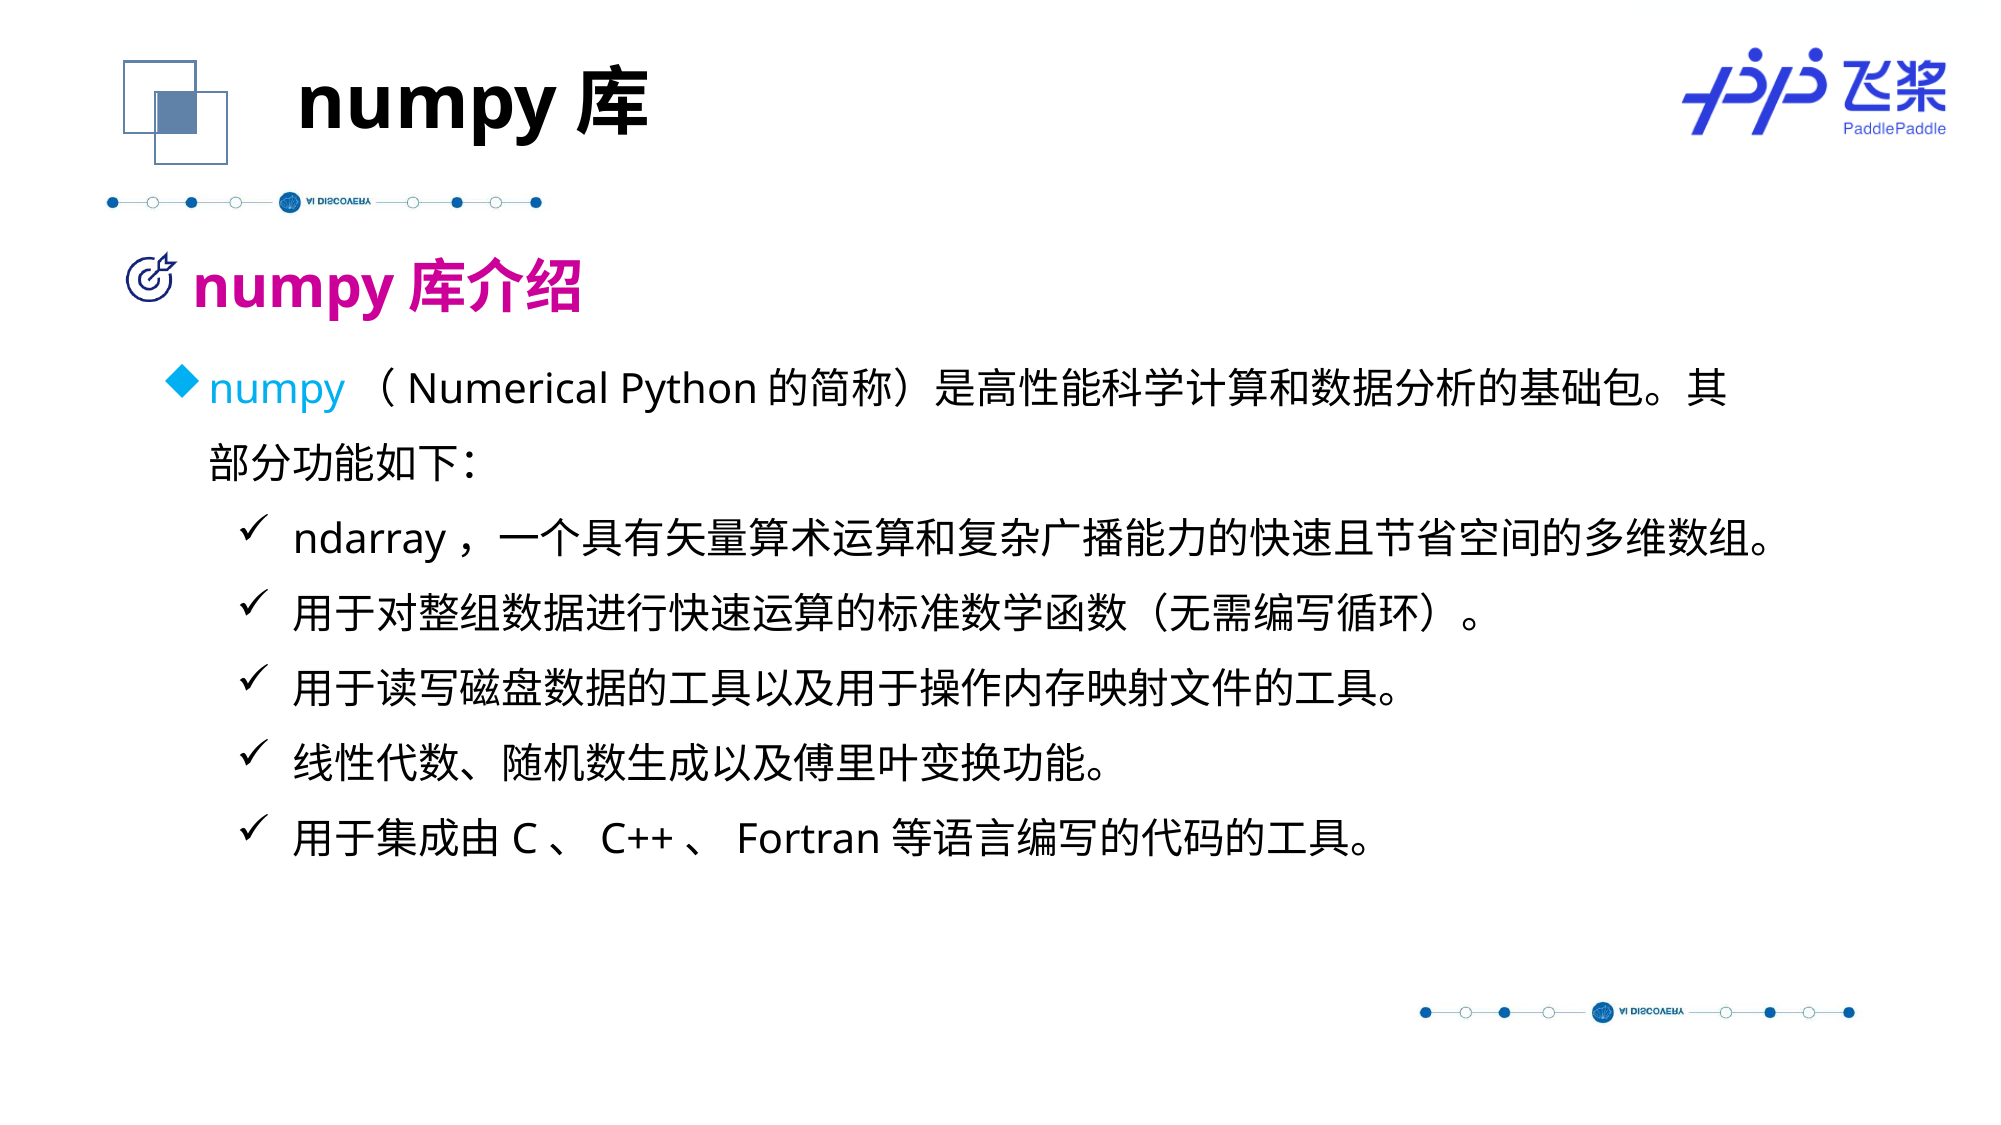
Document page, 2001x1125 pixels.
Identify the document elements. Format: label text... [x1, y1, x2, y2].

text_box numpy库介绍 [177, 224, 617, 327]
picture [95, 180, 550, 229]
picture [125, 251, 178, 302]
text_box numpy（Numerical Python的简称）是高性能科学计算和数据分析的基础包。其部分功能如下： ndarray，一个具有矢量算术运算和复杂广播能力的快速且节省空间的多维数组。 用于对整组数据进行快速运算的标准数学函数（无需编写循环）。 用于读写磁盘数据的工具以及用于操作内存映射文件的工具。 线性代数、随机数生成以及傅里叶变换功能。 用于集成由C、C++、Fortran等语言编写的代码的工具。 [146, 329, 1776, 870]
picture [1635, 0, 1988, 173]
text_box numpy库 [281, 45, 889, 151]
picture [1408, 990, 1863, 1039]
